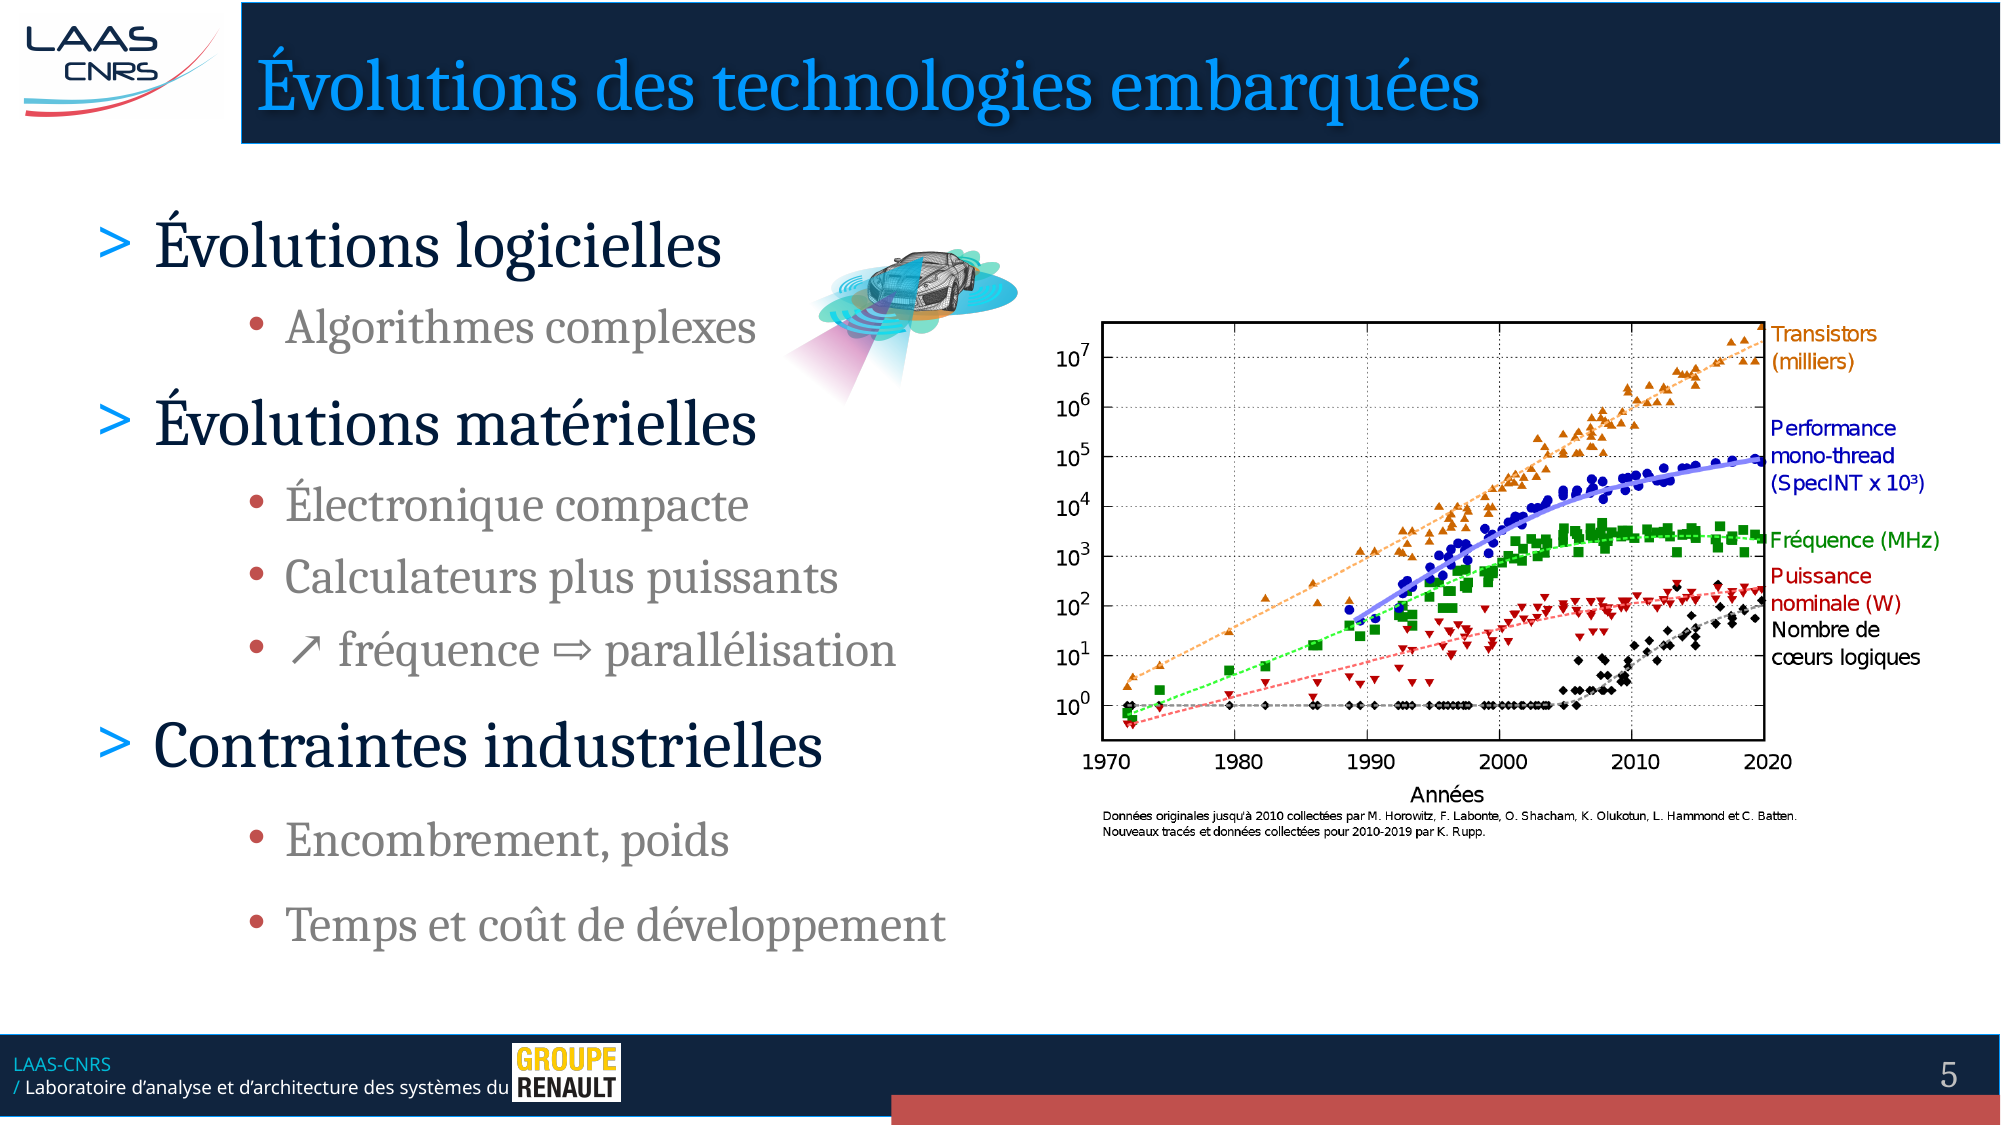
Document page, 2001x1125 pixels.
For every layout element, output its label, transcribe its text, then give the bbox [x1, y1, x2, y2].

picture [17, 12, 226, 120]
picture [517, 1047, 616, 1098]
picture [774, 249, 1021, 416]
title Évolutions des technologies embarquées [241, 33, 1634, 127]
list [1041, 314, 1953, 845]
list Évolutions logicielles Algorithmes complexes Évolutions matérielles Électronique compacte Calculateurs plus puissants ↗ fréquence ⇨ parallélisation Contraintes industrielles Encombrement, poids Temps et coût de développement [82, 193, 1021, 986]
